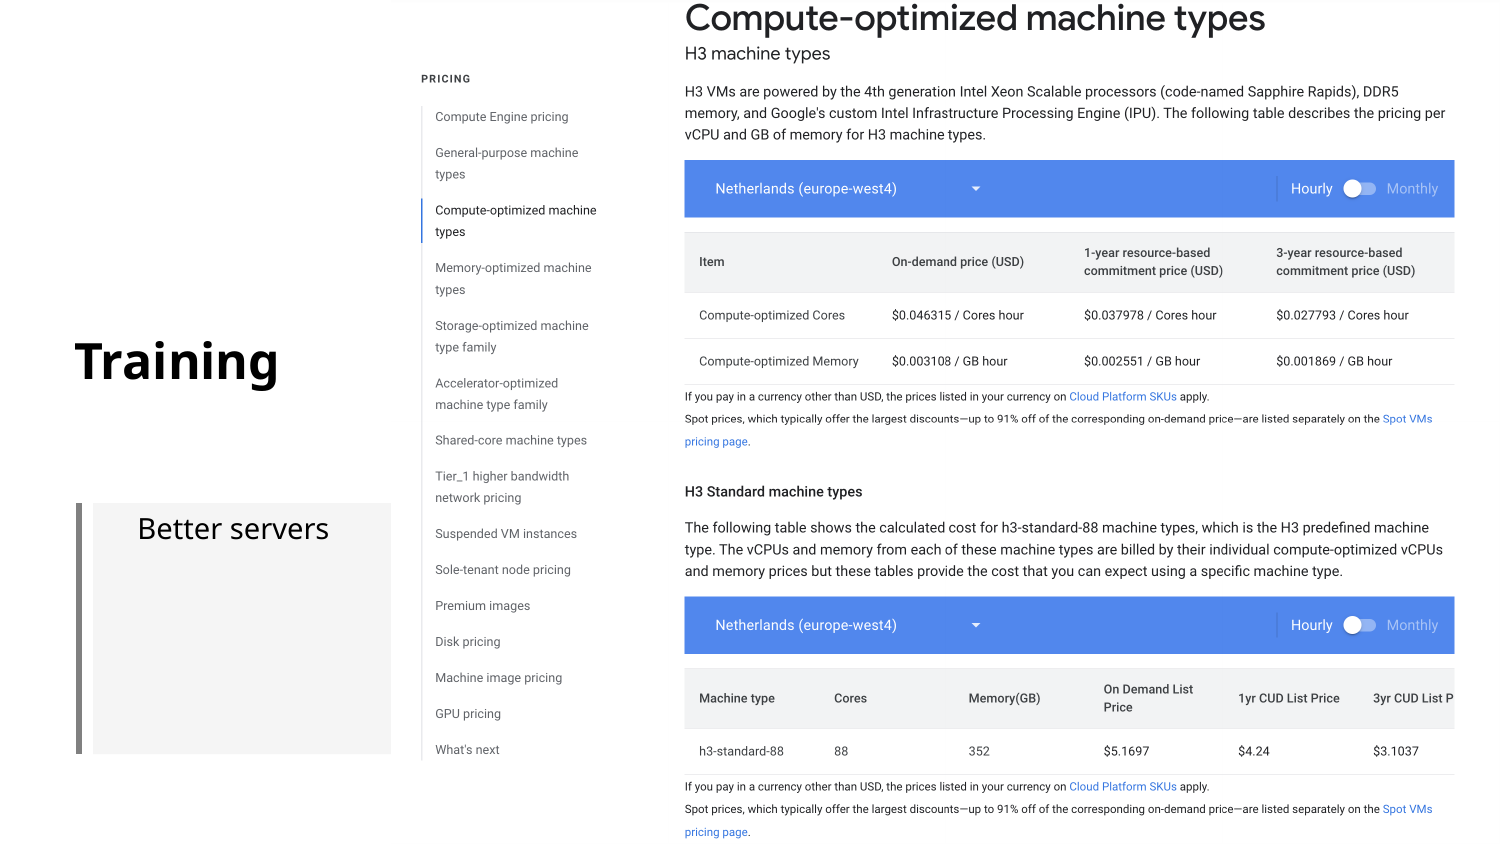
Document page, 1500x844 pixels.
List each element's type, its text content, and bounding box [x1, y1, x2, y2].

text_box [78, 502, 386, 755]
text_box Training [59, 322, 386, 522]
picture [391, 0, 1500, 844]
